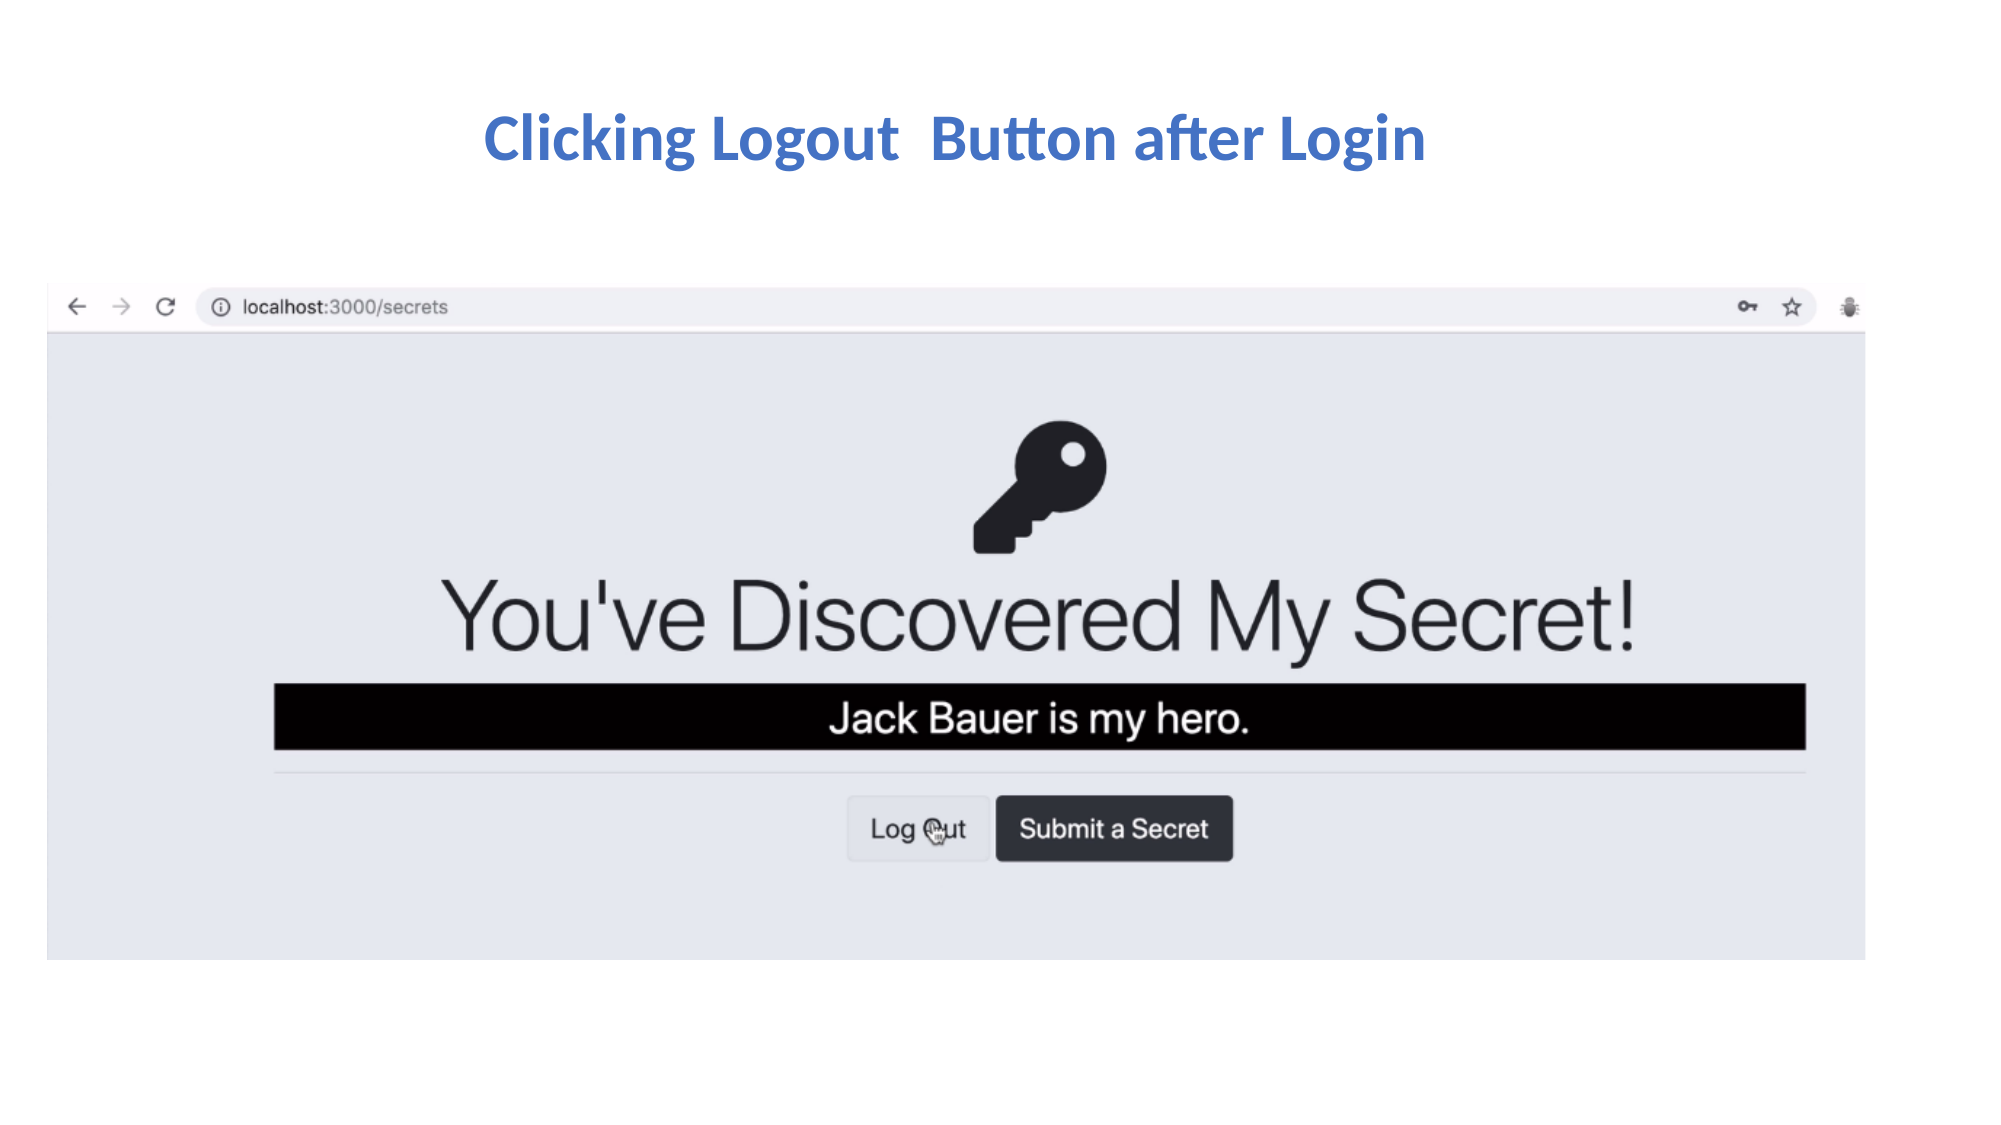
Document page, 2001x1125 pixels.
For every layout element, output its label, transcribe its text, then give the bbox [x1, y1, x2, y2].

picture [47, 283, 1866, 960]
text_box Clicking Logout Button after Login [469, 86, 1443, 182]
